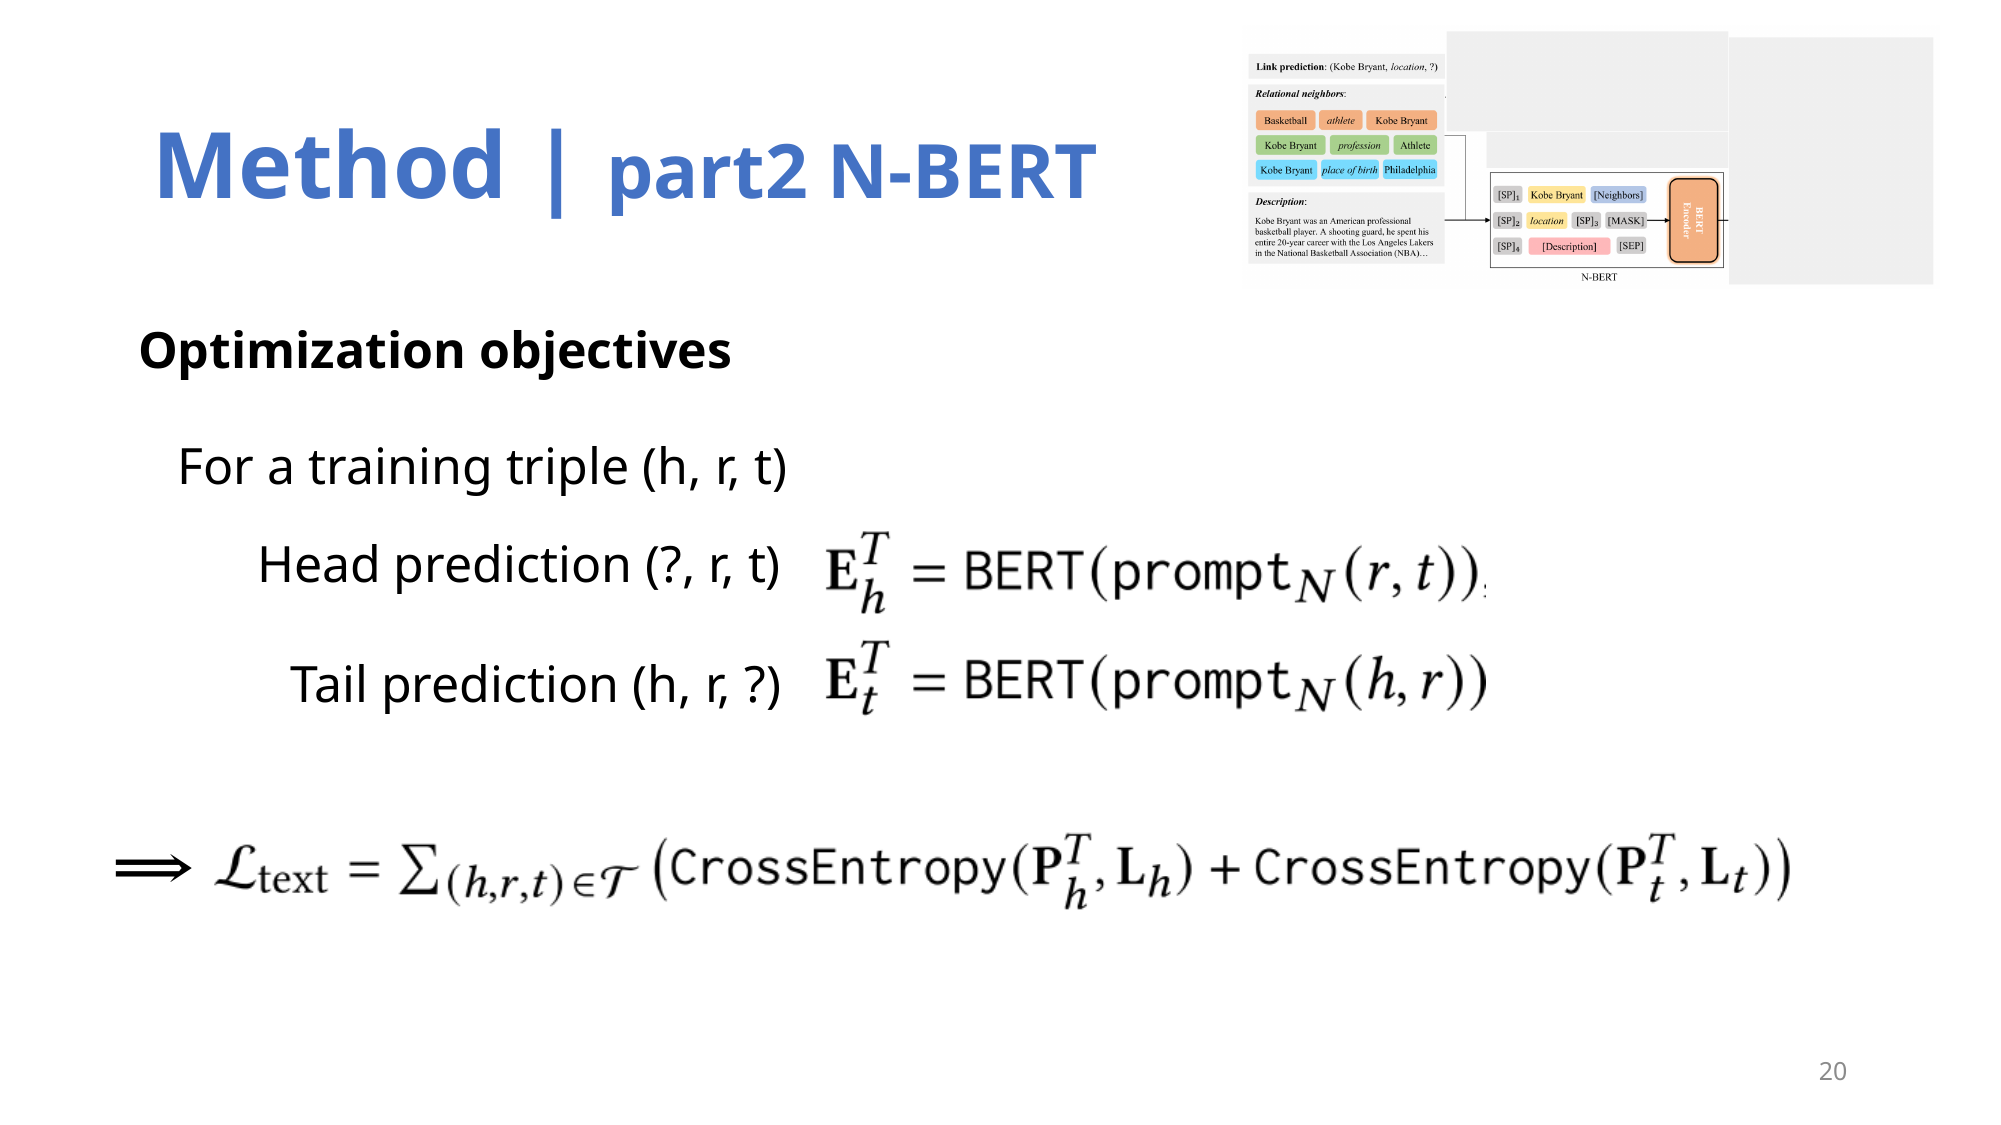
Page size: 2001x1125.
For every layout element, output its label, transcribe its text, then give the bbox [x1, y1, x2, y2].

text_box For a training triple (h, r, t) [162, 427, 803, 502]
text_box Optimization objectives [123, 311, 747, 386]
picture [198, 812, 1793, 926]
title Method | part2 N-BERT [137, 59, 1242, 278]
picture [1242, 25, 1940, 289]
slide_number 20 [1412, 1042, 1863, 1103]
picture [799, 515, 1486, 734]
text_box Head prediction (?, r, t) Tail prediction (h, r, ?) [242, 525, 796, 720]
